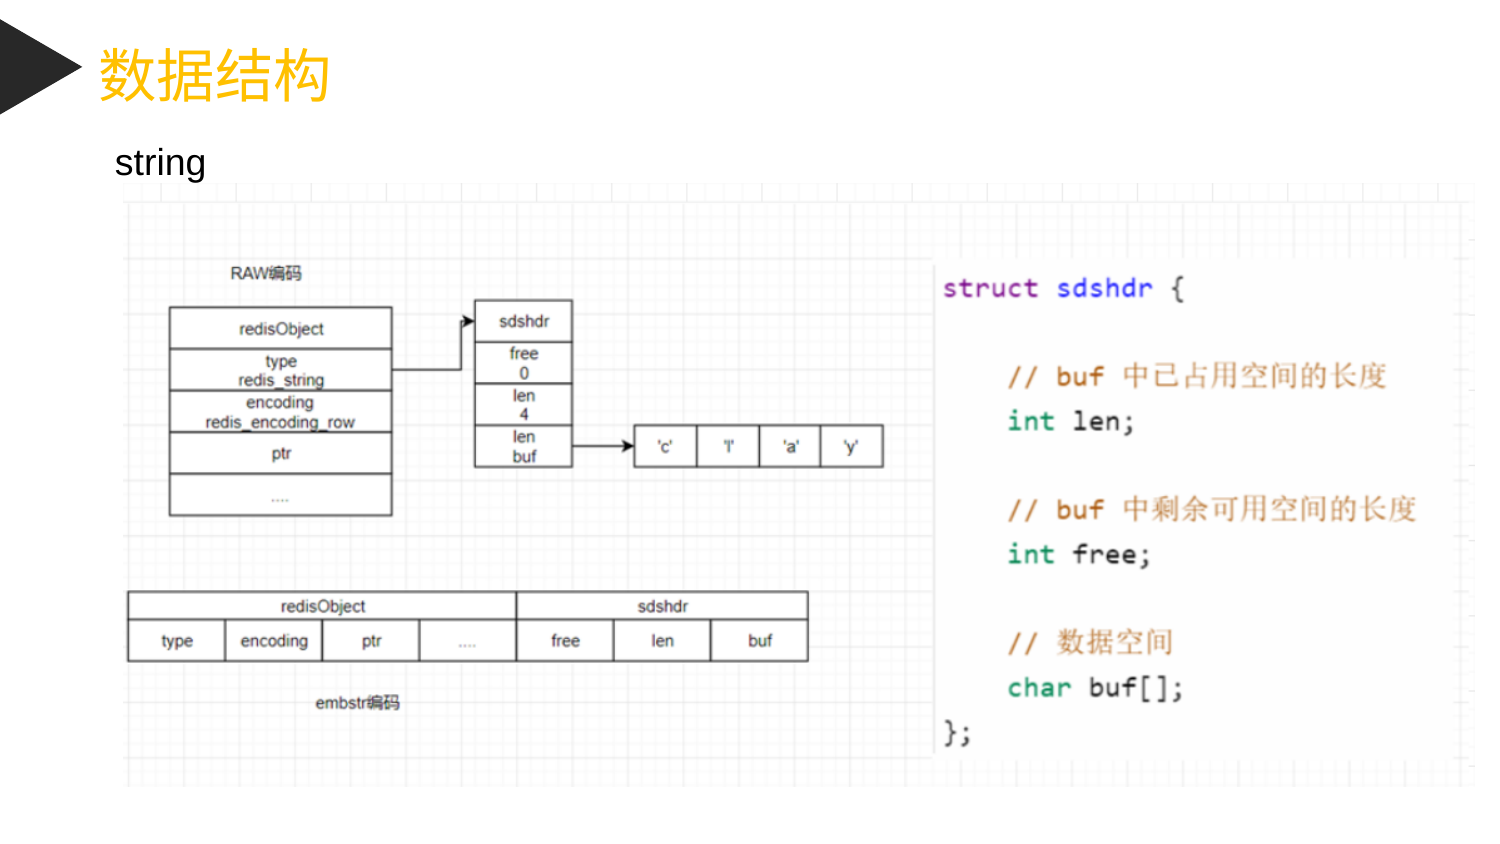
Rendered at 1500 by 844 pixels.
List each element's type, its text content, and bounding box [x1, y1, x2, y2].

picture [123, 183, 1475, 787]
text_box [0, 19, 83, 115]
text_box 数据结构 [83, 32, 347, 117]
text_box string [100, 130, 750, 236]
